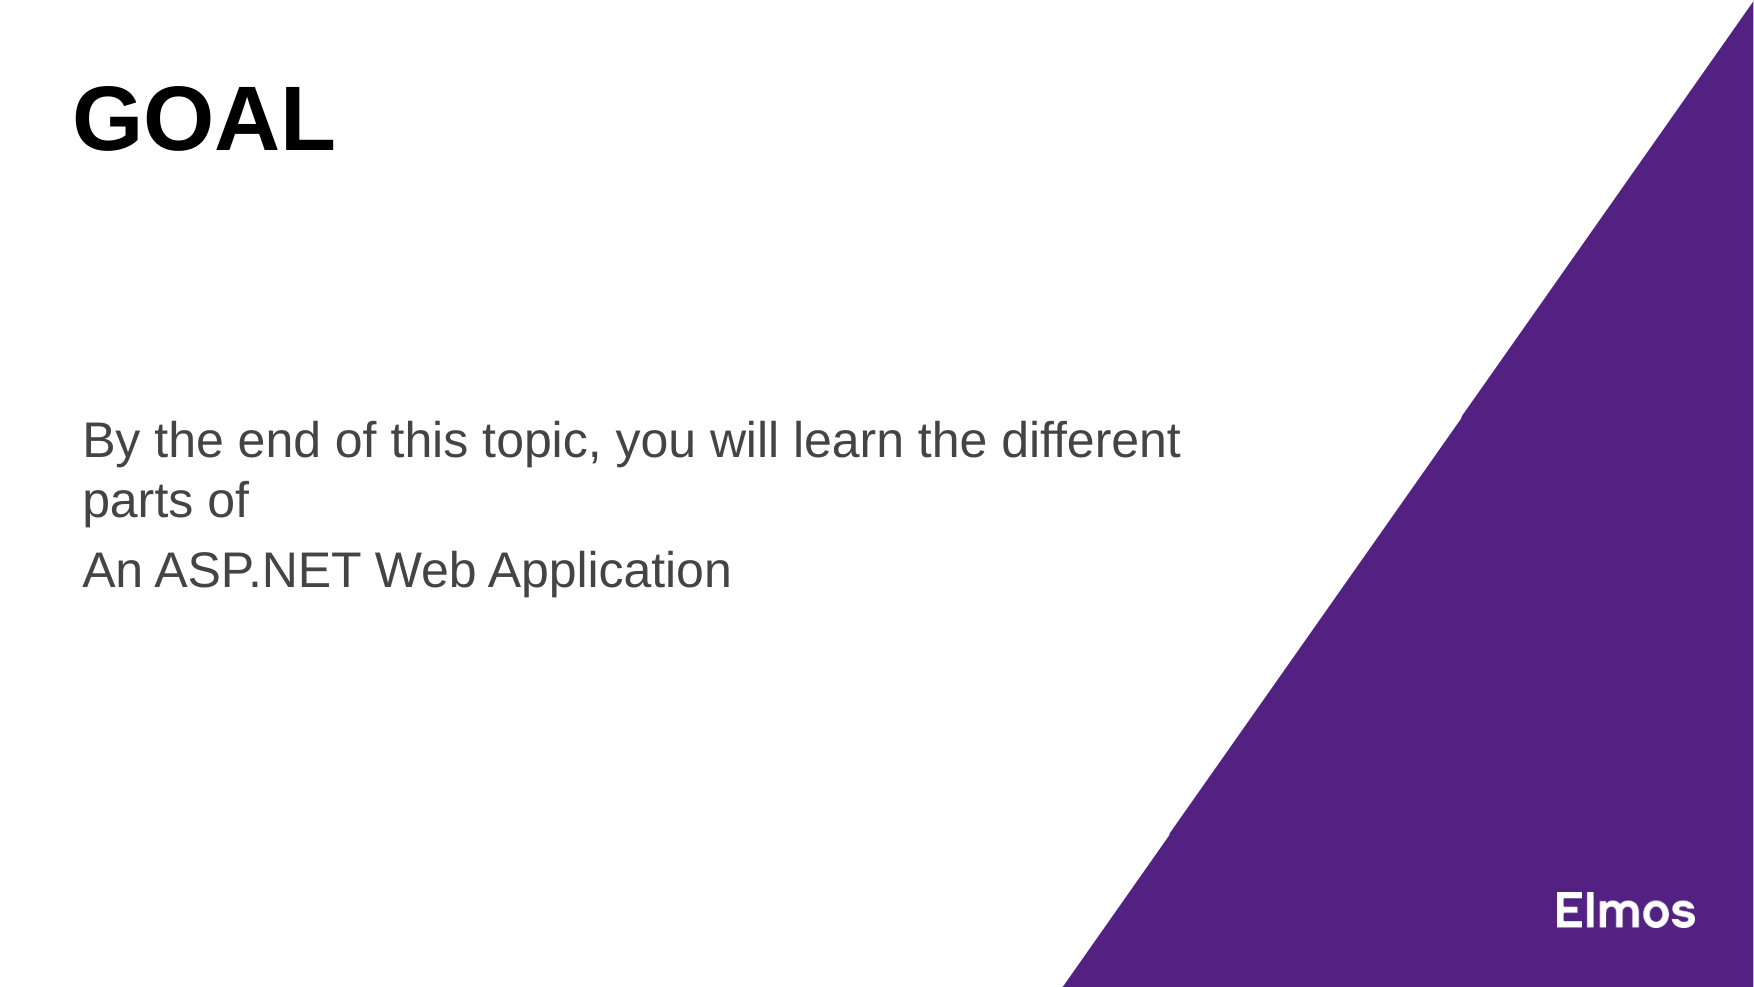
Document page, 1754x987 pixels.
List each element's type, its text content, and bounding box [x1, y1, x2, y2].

subtitle By the end of this topic, you will learn the different parts of An ASP.NET Web Application [82, 407, 1240, 796]
picture [0, 0, 1754, 987]
